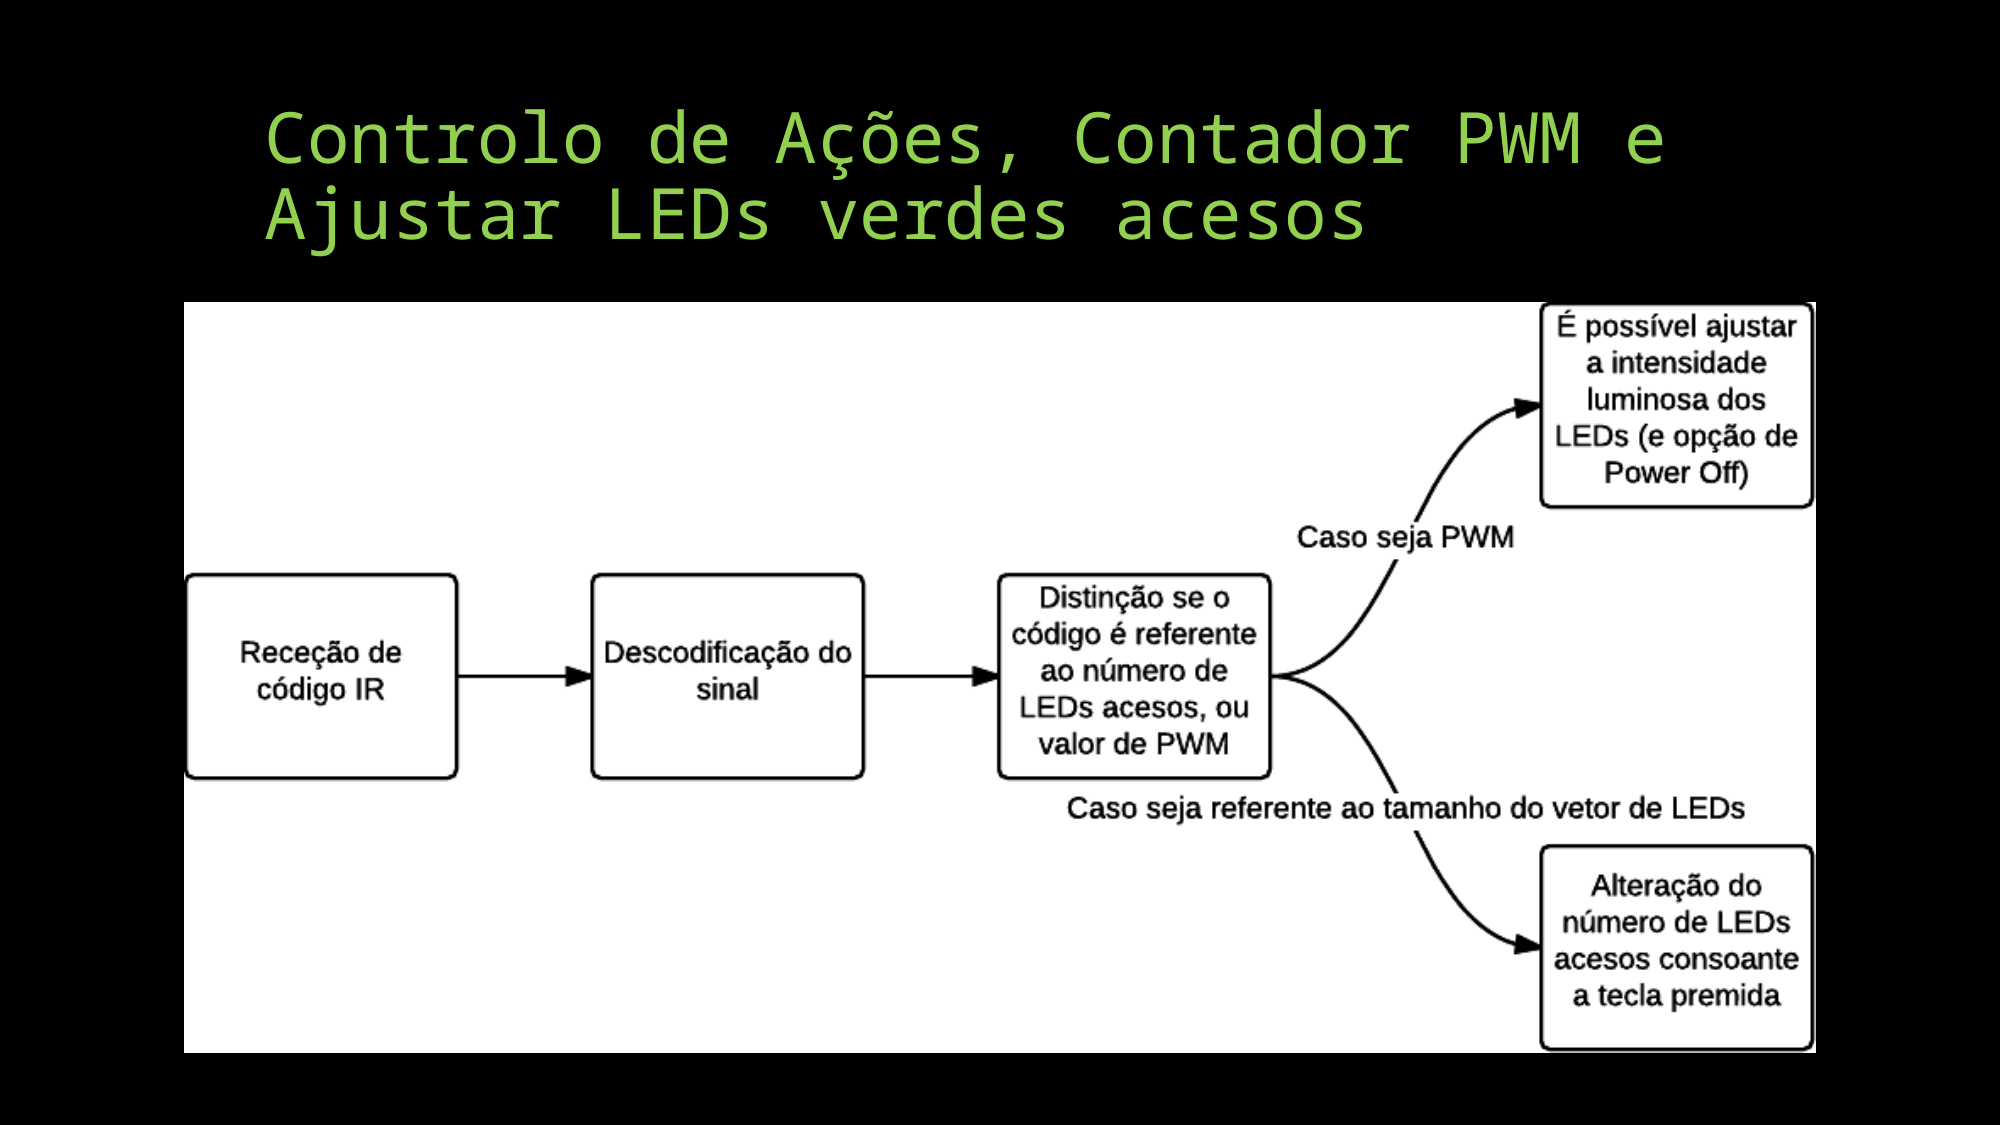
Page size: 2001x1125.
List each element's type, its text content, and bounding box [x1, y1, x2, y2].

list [184, 302, 1816, 1053]
title Controlo de Ações, Contador PWM e Ajustar LEDs verdes acesos [249, 75, 1750, 263]
